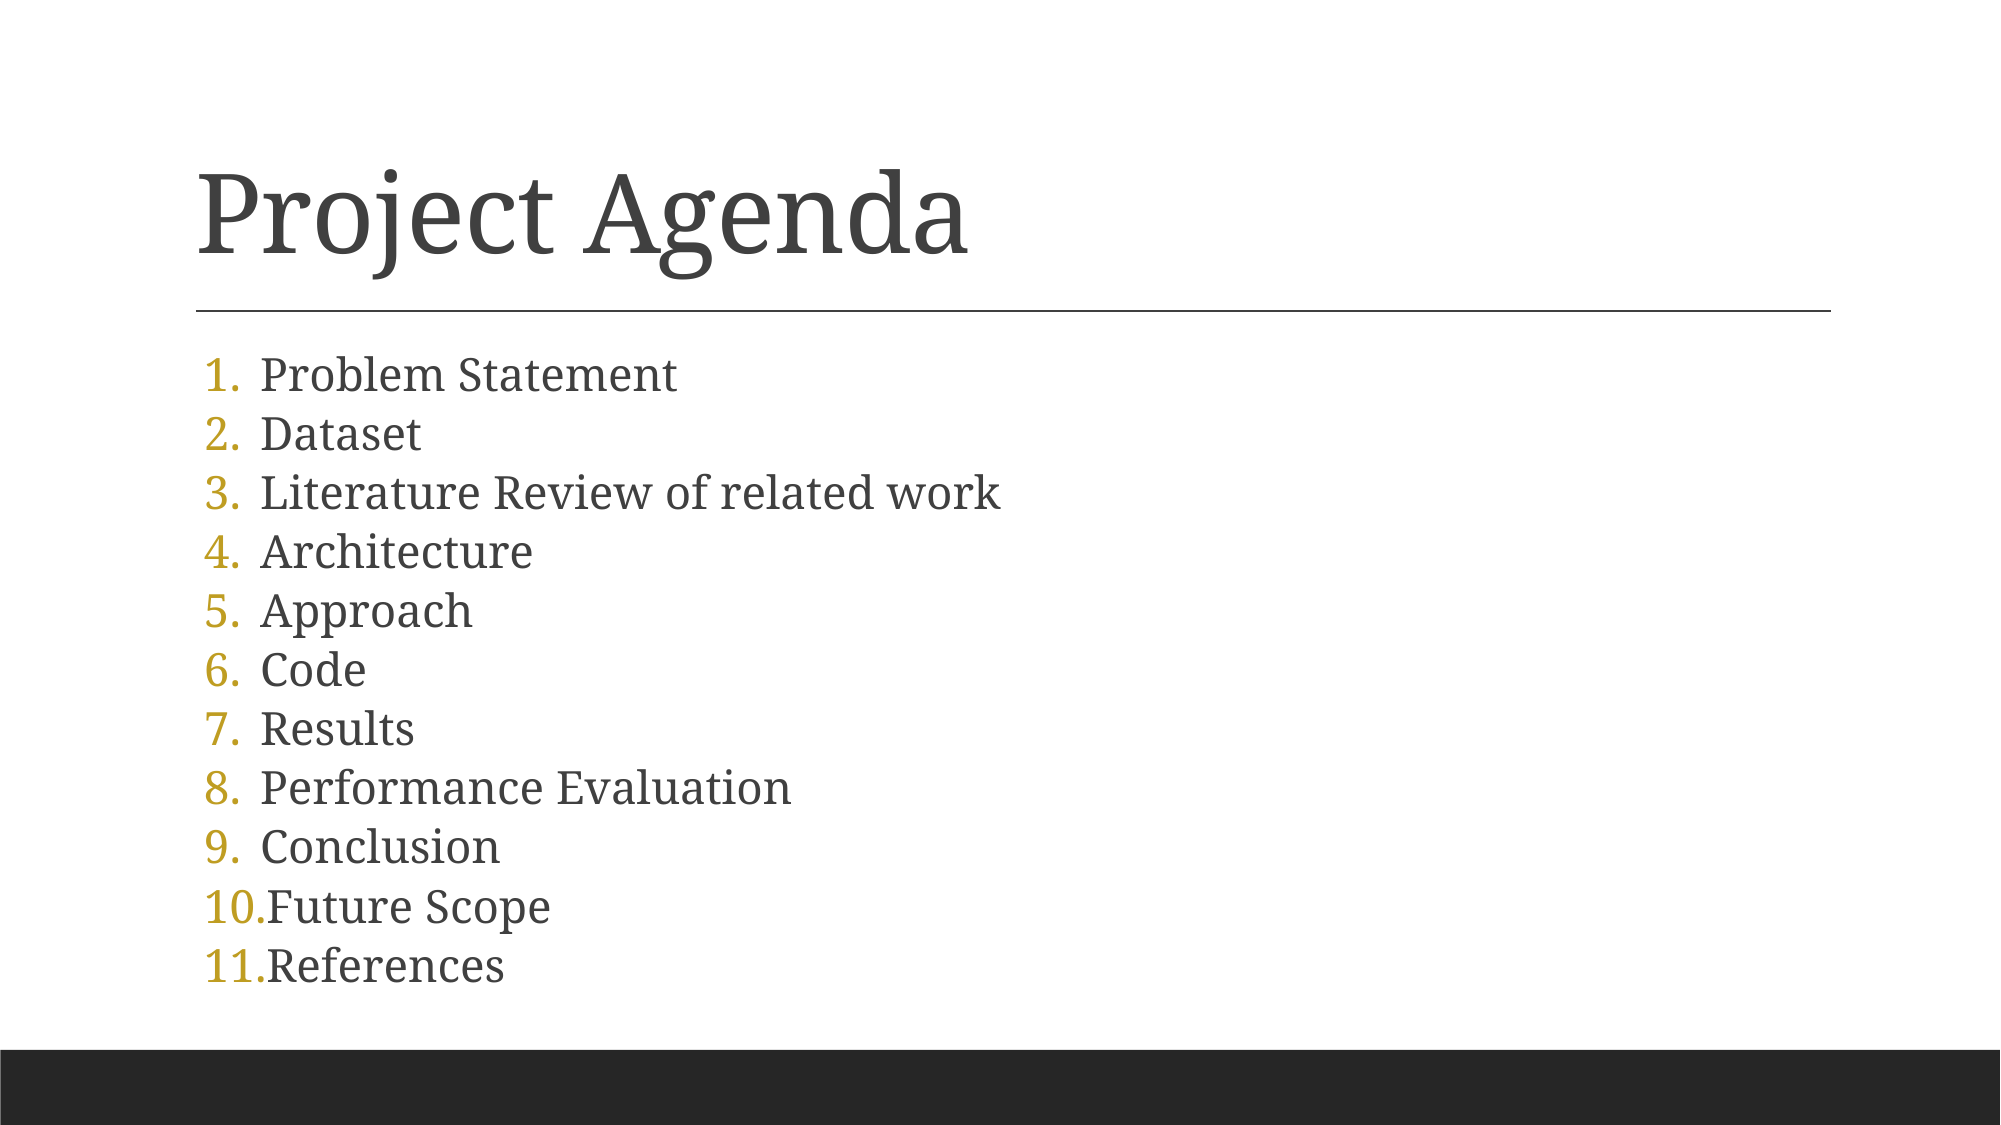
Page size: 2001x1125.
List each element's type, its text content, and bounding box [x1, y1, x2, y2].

list Problem Statement Dataset Literature Review of related work Architecture Approach Code Results Performance Evaluation Conclusion Future Scope References [180, 337, 1830, 955]
title Project Agenda [180, 47, 1830, 285]
